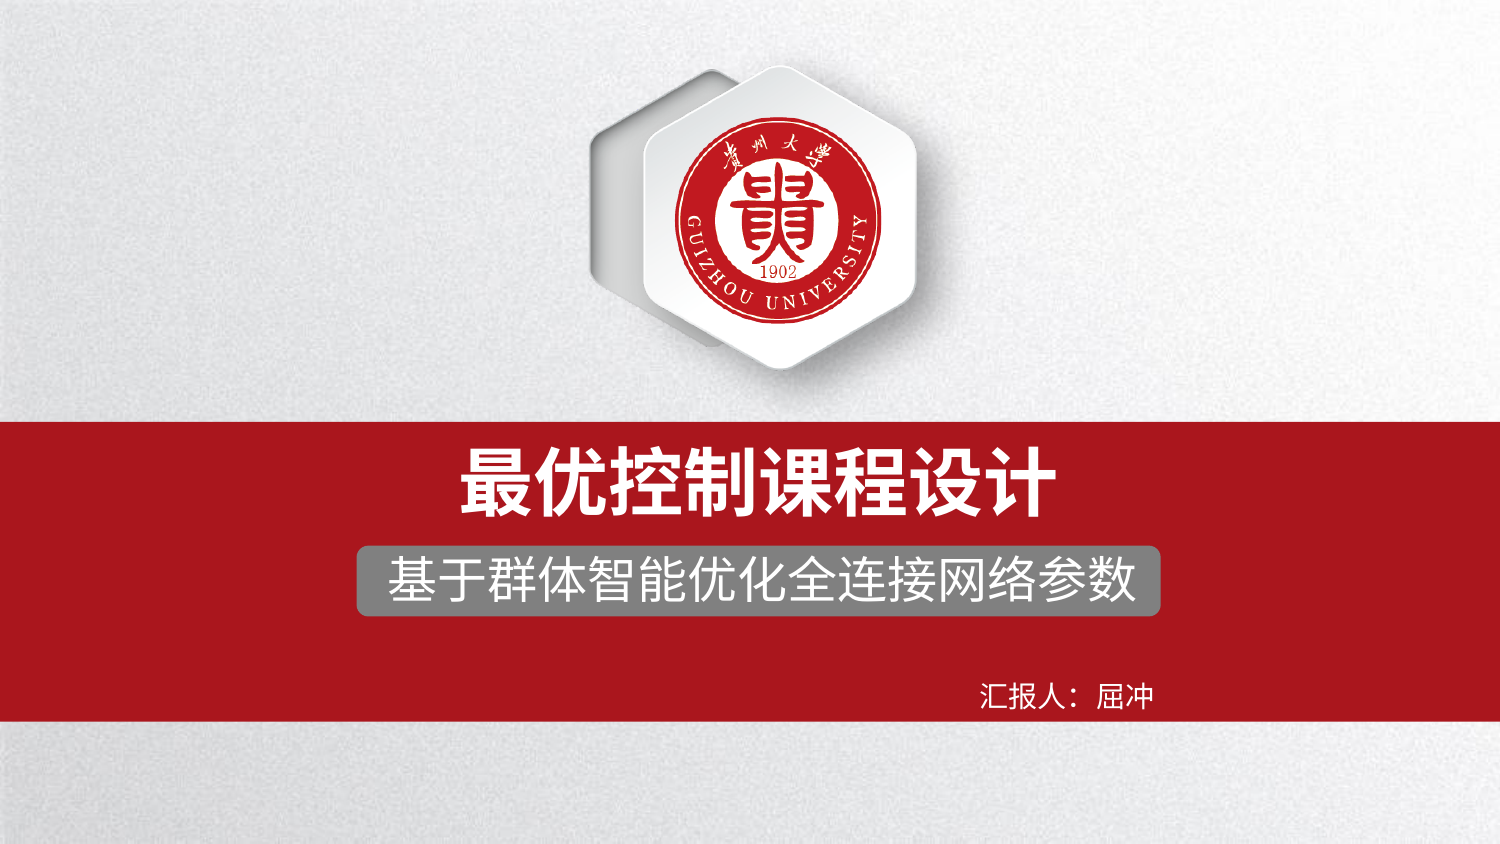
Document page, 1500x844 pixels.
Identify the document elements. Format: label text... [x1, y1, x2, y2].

picture [0, 723, 1500, 844]
text_box 汇报人：屈冲 [758, 670, 1375, 721]
text_box 基于群体智能优化全连接网络参数 [372, 540, 1153, 616]
text_box [355, 544, 1162, 618]
text_box 最优控制课程设计 [250, 428, 1268, 534]
text_box [0, 421, 1500, 723]
picture [0, 0, 1500, 421]
